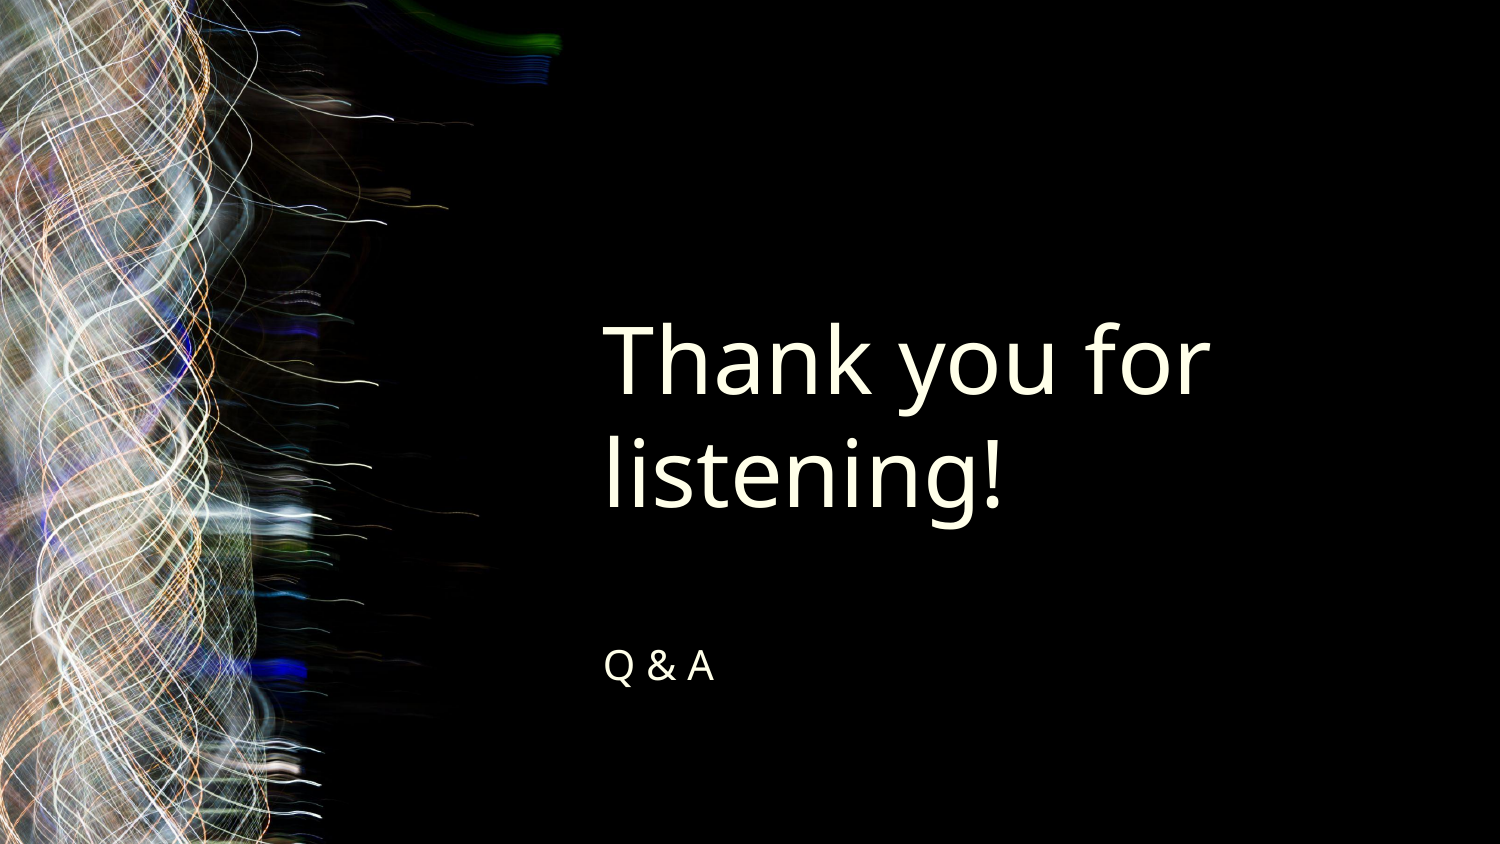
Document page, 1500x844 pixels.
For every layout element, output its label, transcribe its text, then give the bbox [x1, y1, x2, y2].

title Thank you for listening! Q & A [587, 623, 1382, 704]
picture [0, 0, 565, 844]
